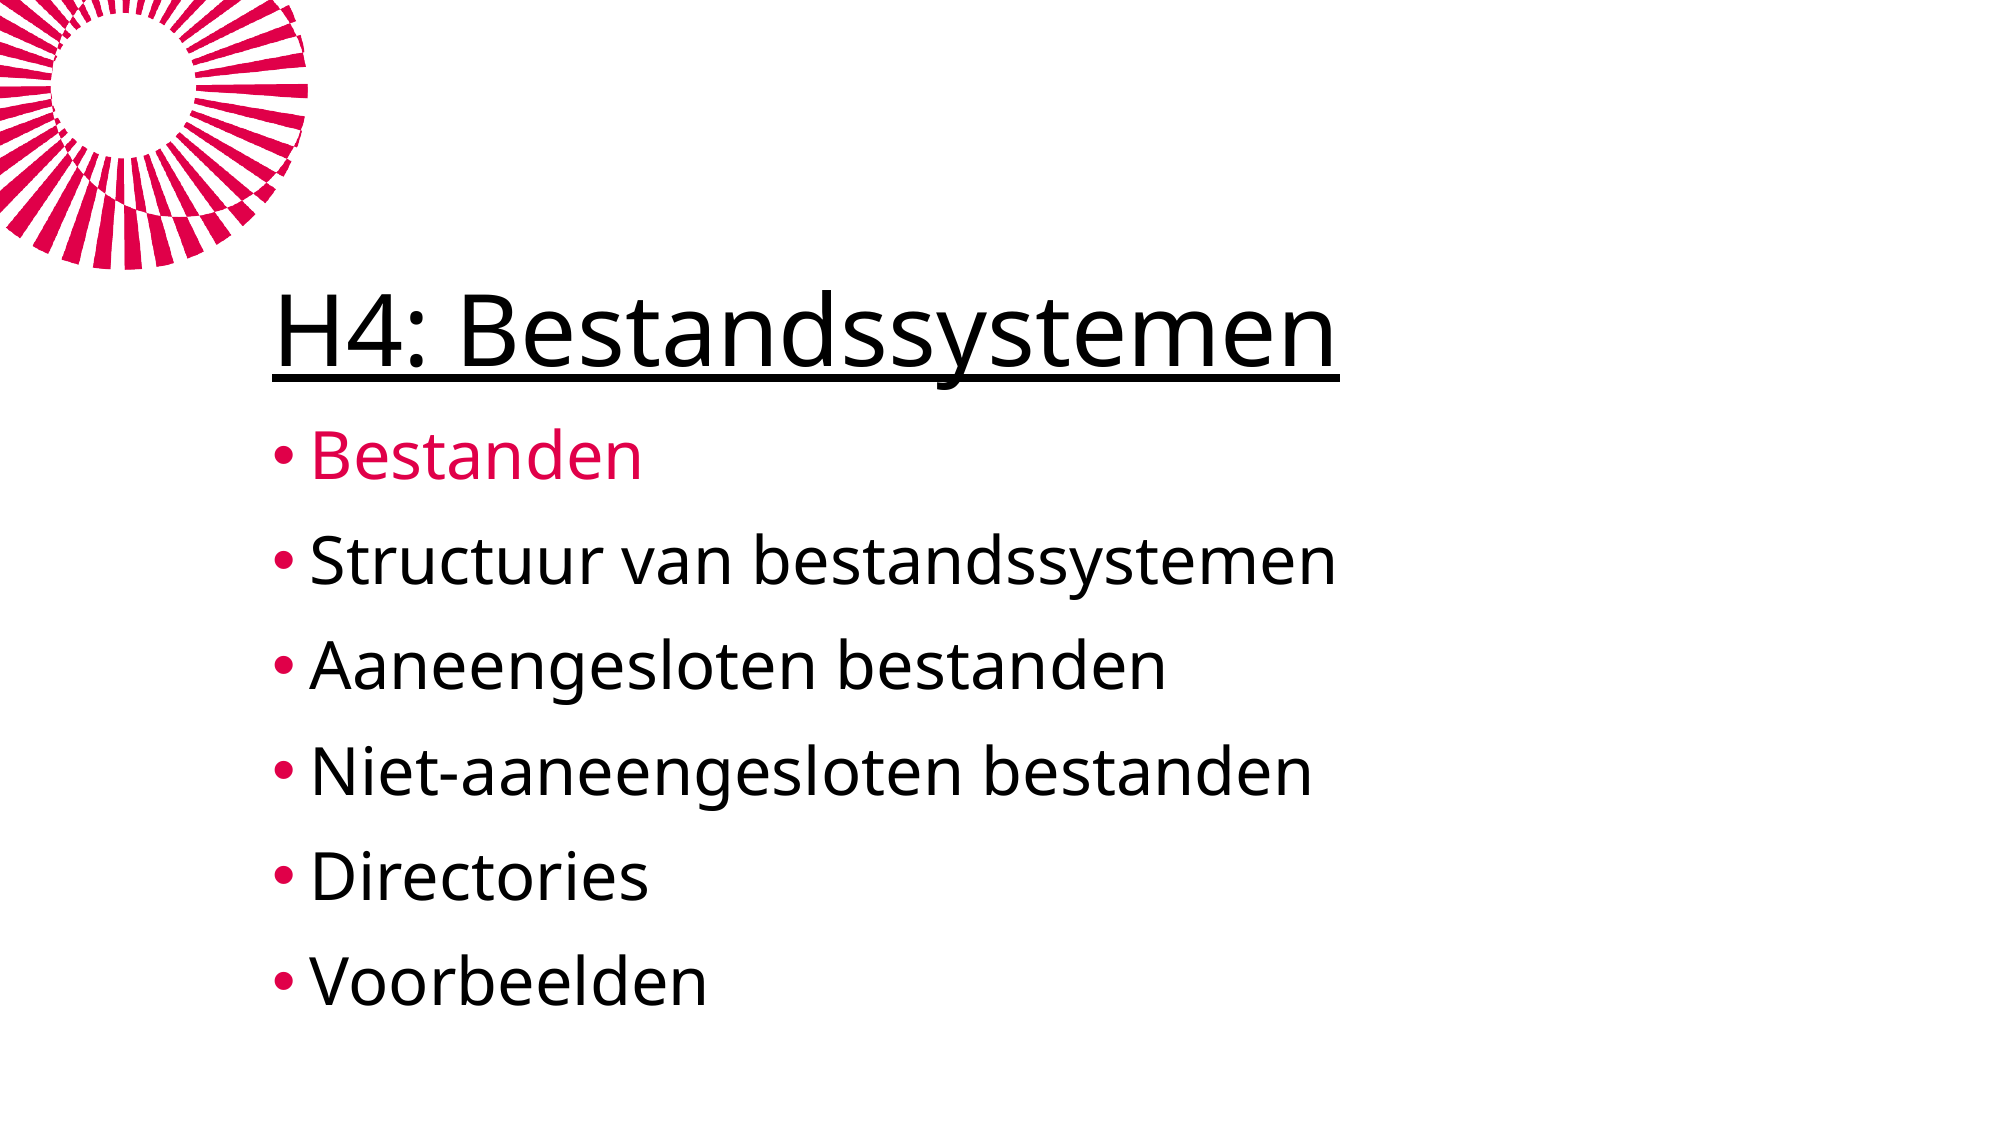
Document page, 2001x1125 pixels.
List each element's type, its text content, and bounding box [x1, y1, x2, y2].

list H4: Bestandssystemen Bestanden Structuur van bestandssystemen Aaneengesloten bestanden Niet-aaneengesloten bestanden Directories Voorbeelden [257, 273, 1745, 1125]
picture [0, 0, 308, 270]
